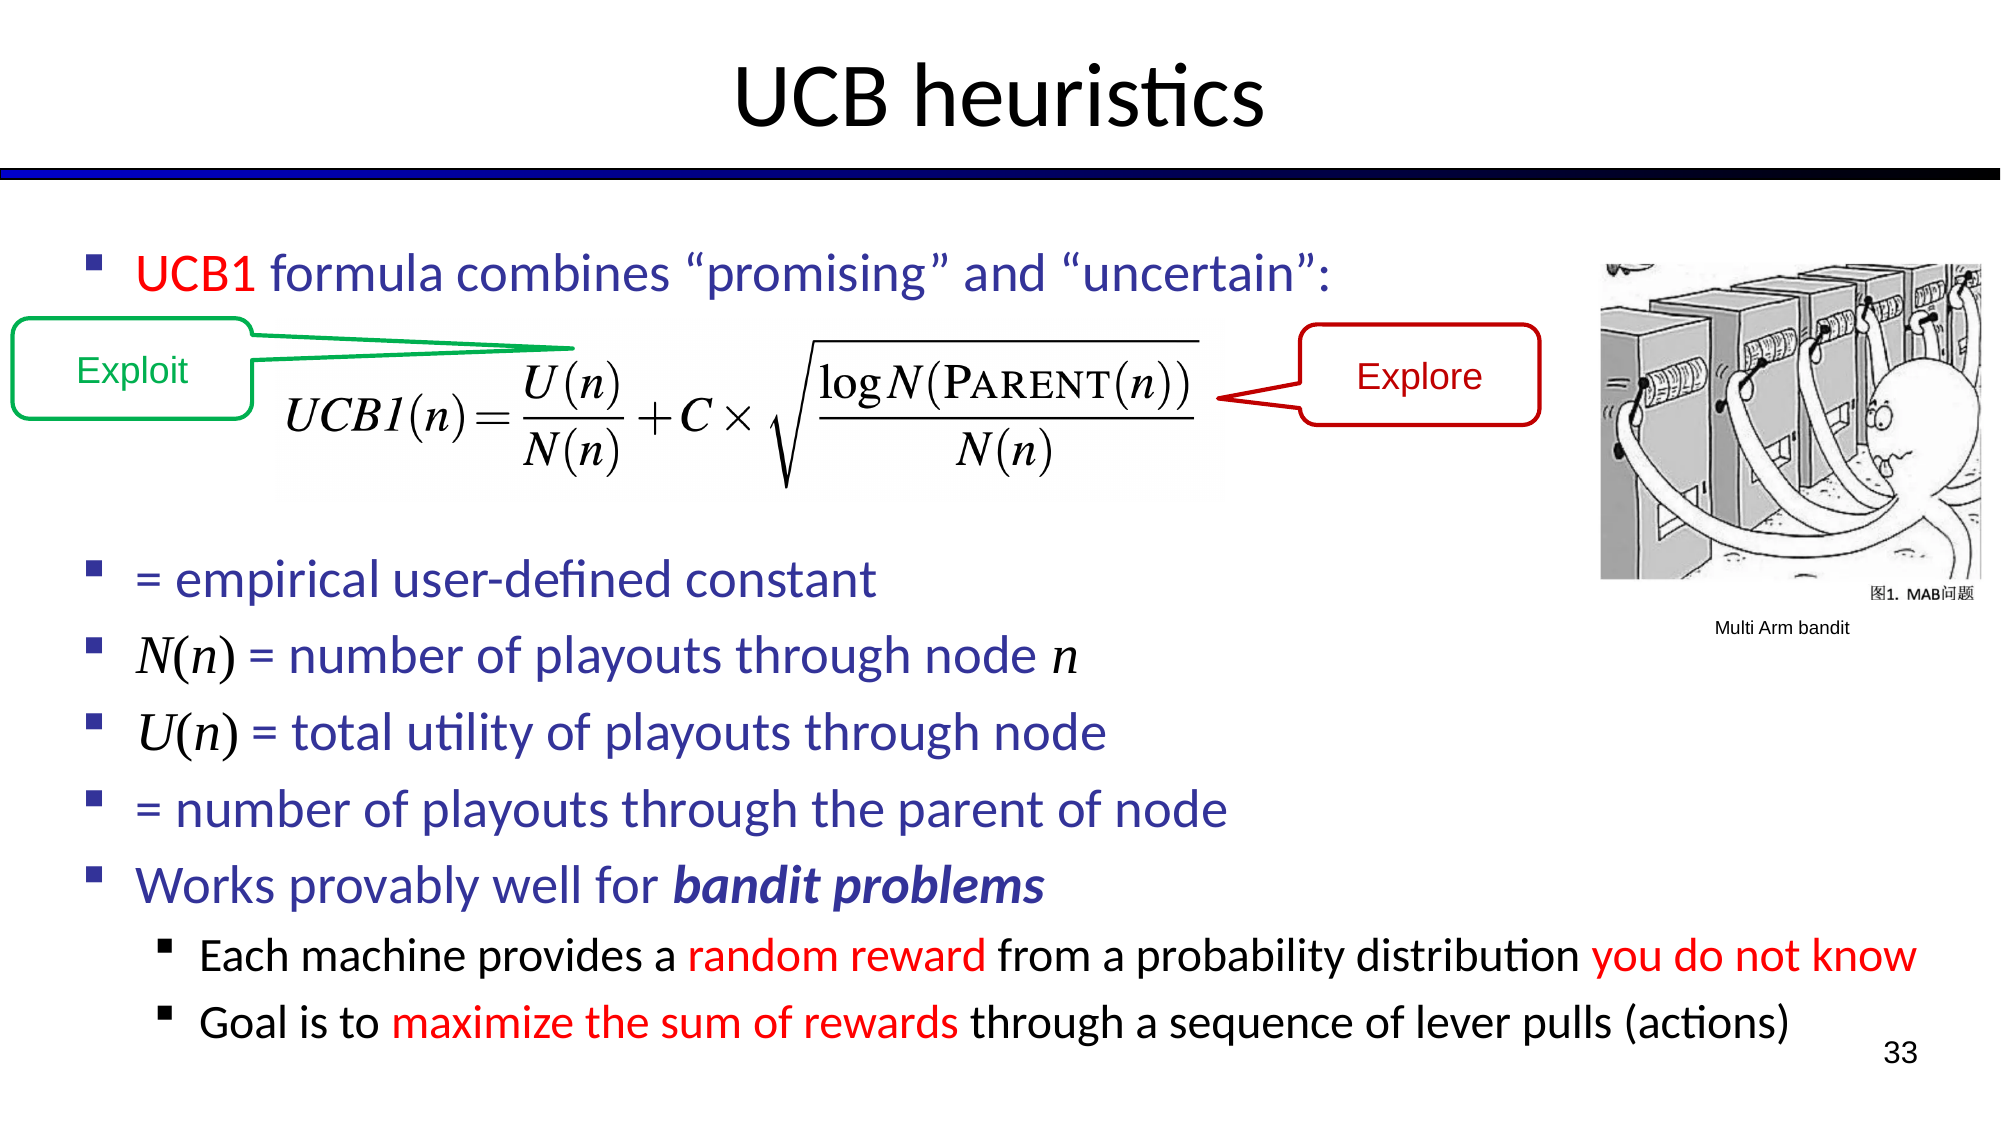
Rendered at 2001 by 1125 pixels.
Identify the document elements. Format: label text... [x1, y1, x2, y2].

text_box Multi Arm bandit [1699, 607, 2000, 646]
picture [1598, 262, 1986, 600]
text_box Exploit [10, 316, 269, 421]
slide_number 33 [1583, 1024, 1934, 1103]
title UCB heuristics [0, 0, 2000, 184]
picture [274, 317, 1226, 503]
text_box Explore [1229, 322, 1542, 428]
